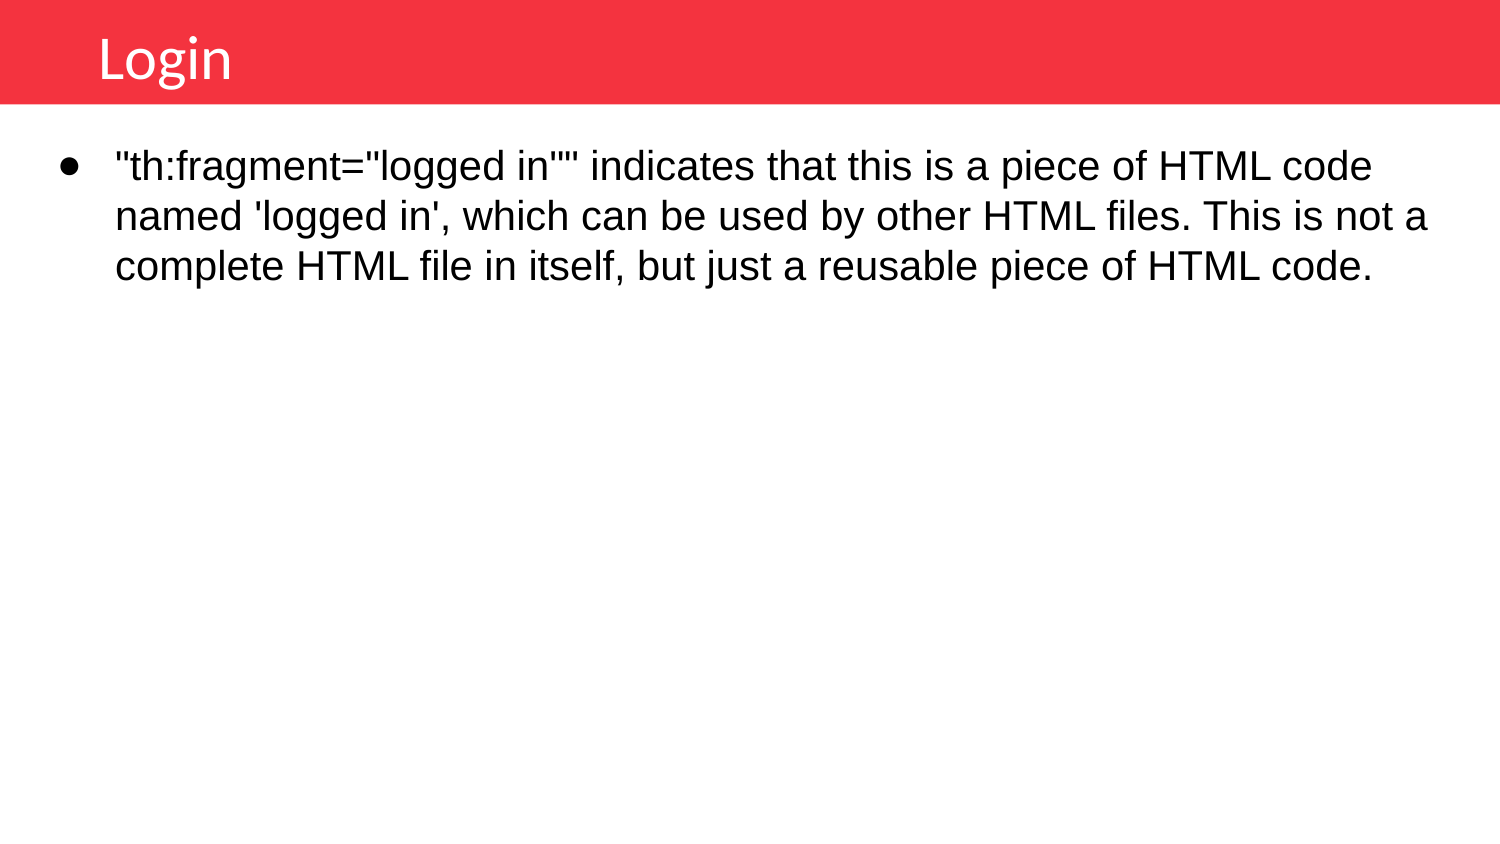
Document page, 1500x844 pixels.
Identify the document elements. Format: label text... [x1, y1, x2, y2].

text_box [0, 0, 1500, 105]
text_box "th:fragment="logged in"" indicates that this is a piece of HTML code named 'logged in', which can be used by other HTML files. This is not a complete HTML file in itself, but just a reusable piece of HTML code. [25, 123, 1475, 820]
text_box Login [83, 2, 1289, 123]
